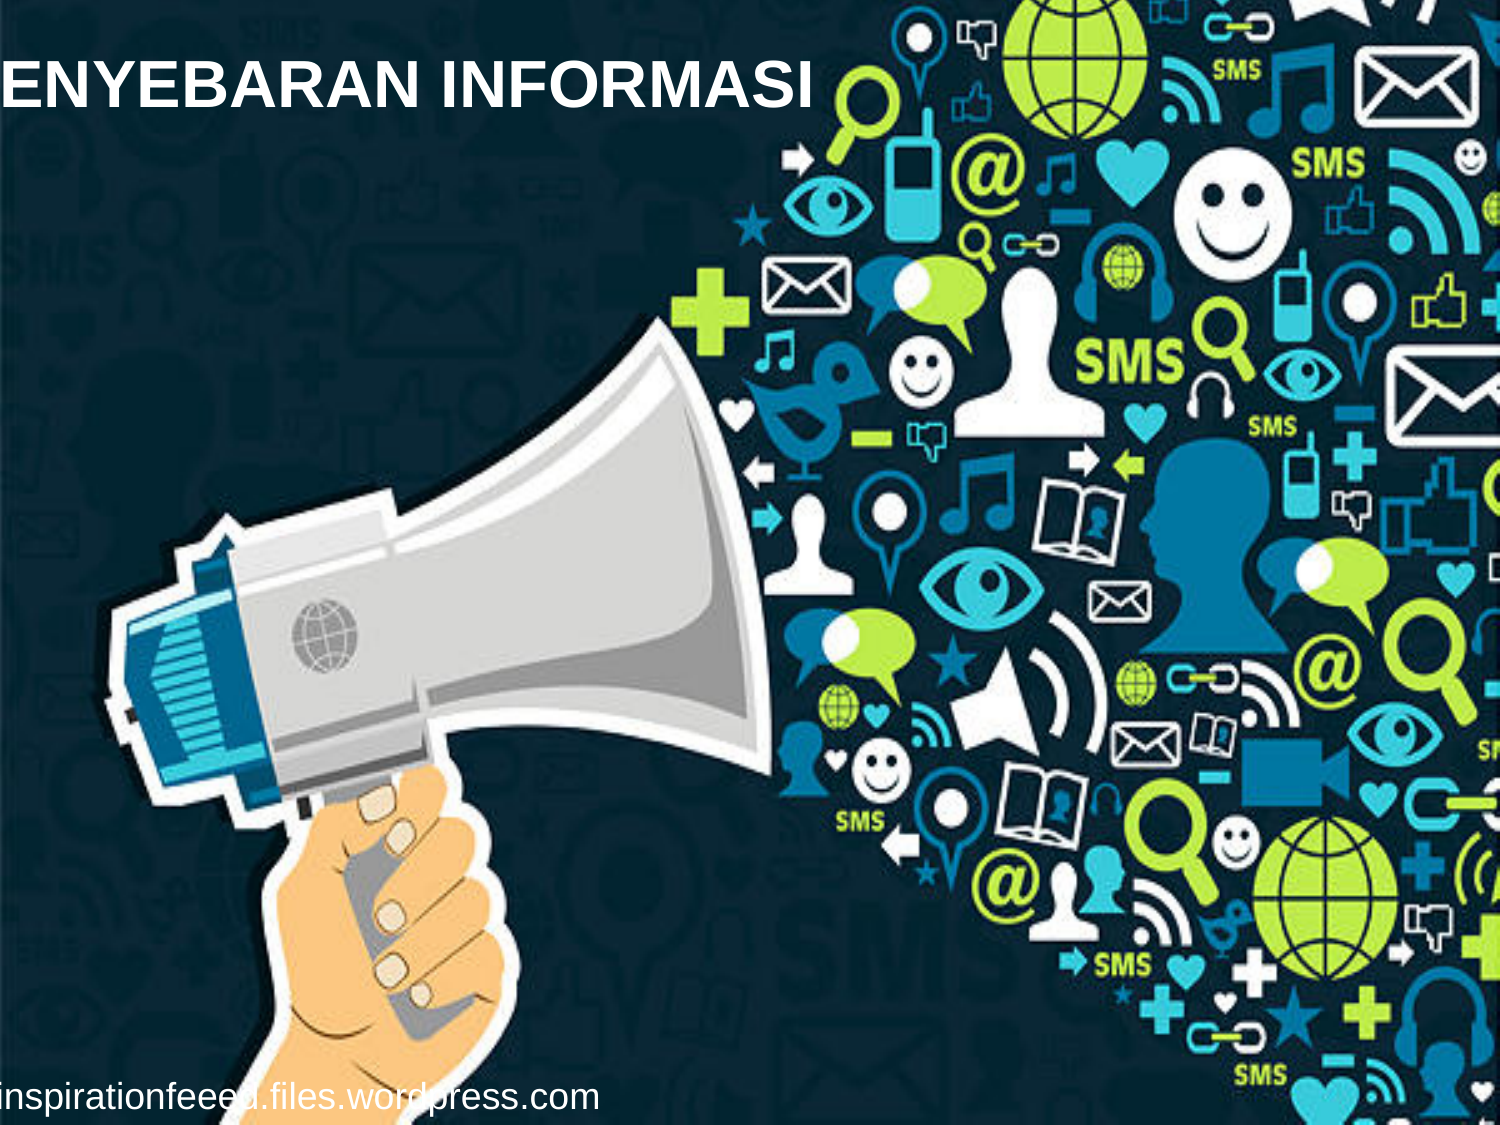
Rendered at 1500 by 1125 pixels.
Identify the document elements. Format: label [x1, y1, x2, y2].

list [0, 0, 1500, 1125]
